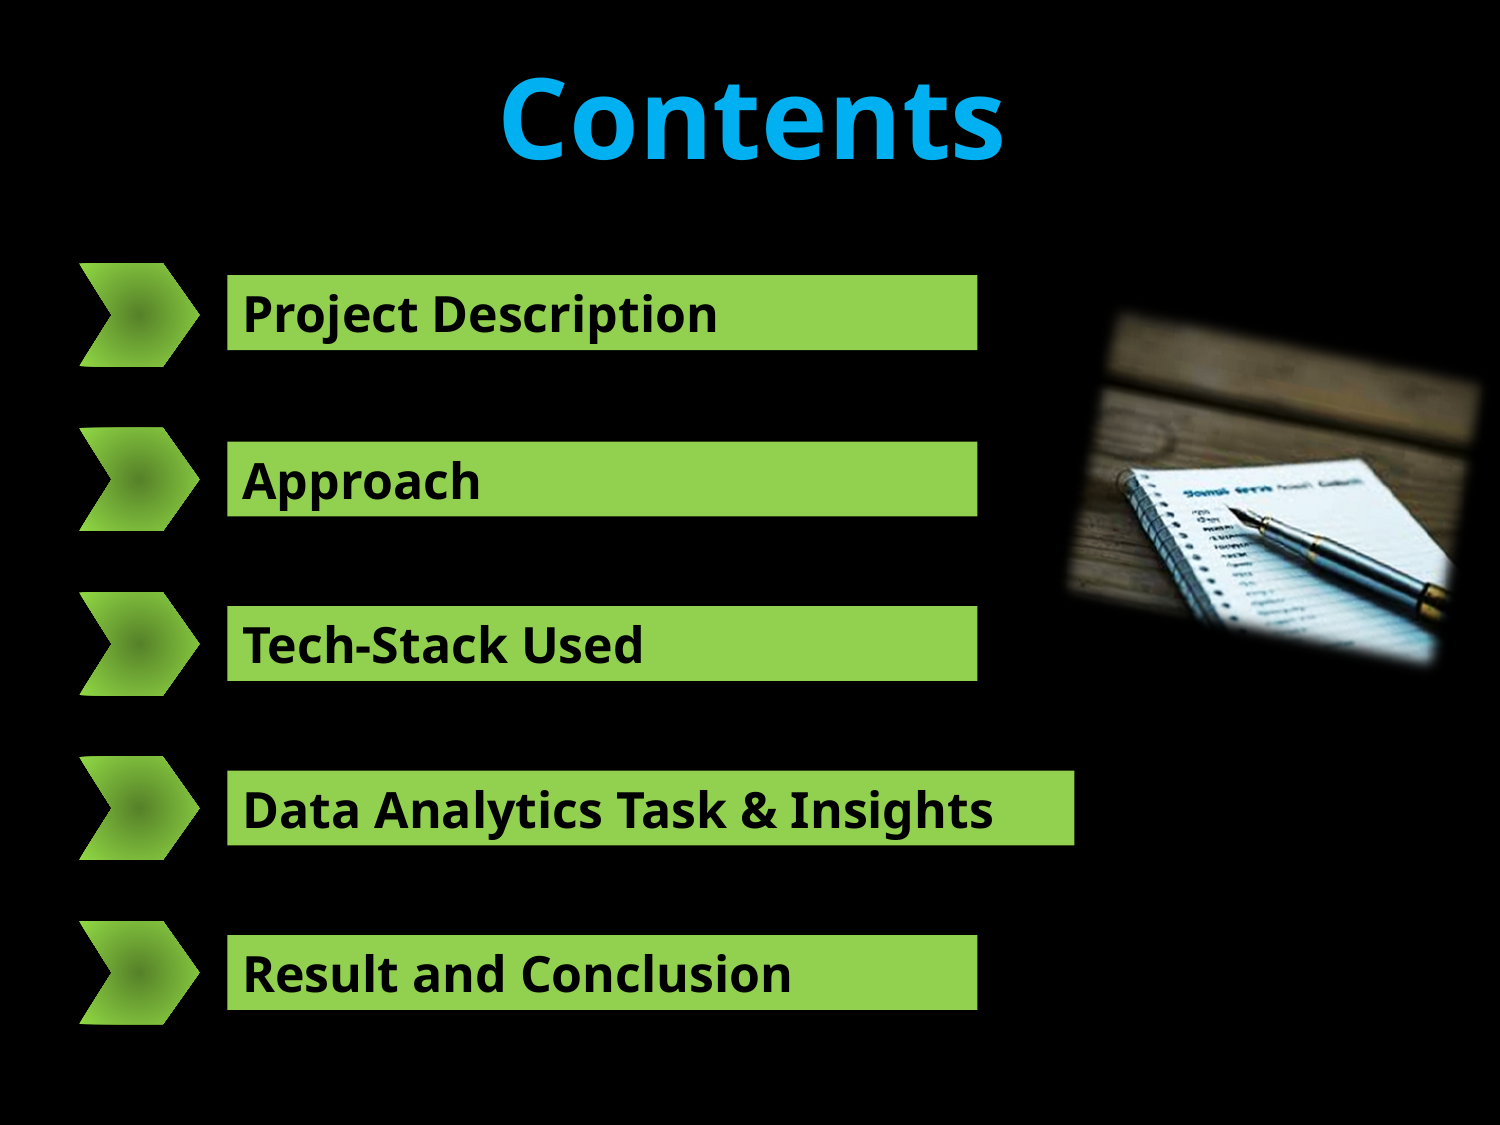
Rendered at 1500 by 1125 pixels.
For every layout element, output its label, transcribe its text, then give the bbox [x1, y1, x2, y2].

text_box Data Analytics Task & Insights [227, 770, 1075, 846]
text_box [79, 427, 200, 531]
text_box Result and Conclusion [227, 935, 978, 1010]
text_box Contents [79, 39, 1426, 190]
text_box [79, 592, 200, 696]
text_box [79, 263, 200, 367]
text_box [79, 756, 200, 860]
text_box [79, 921, 200, 1025]
text_box Approach [227, 441, 978, 517]
text_box Project Description [227, 275, 978, 351]
text_box Tech-Stack Used [227, 606, 978, 681]
picture [1048, 291, 1500, 682]
